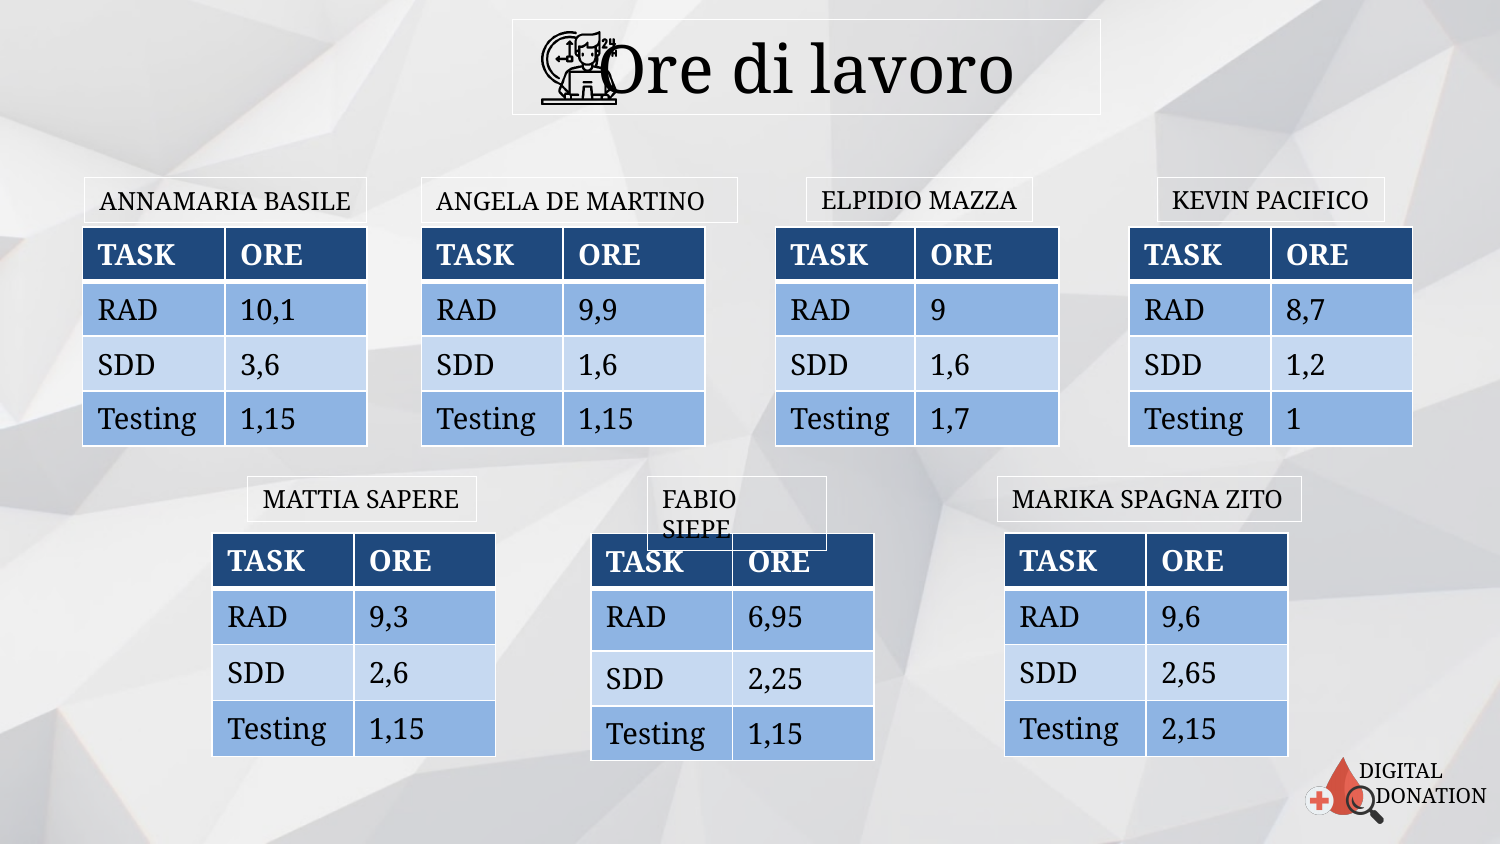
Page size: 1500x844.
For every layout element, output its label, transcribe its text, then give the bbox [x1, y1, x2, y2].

table_header TASK [1130, 228, 1270, 279]
table_header ORE [226, 228, 366, 279]
table_cell RAD [422, 284, 562, 335]
table_cell 3,6 [226, 337, 366, 390]
table_header ORE [916, 228, 1058, 279]
table_cell 1 [1272, 392, 1412, 445]
text_box ANNAMARIA BASILE [84, 177, 367, 223]
table_cell 1,15 [564, 392, 704, 445]
table_cell SDD [592, 652, 732, 705]
table_cell Testing [776, 392, 914, 445]
table_cell Testing [422, 392, 562, 445]
table_cell 1,2 [1272, 337, 1412, 390]
table_cell SDD [213, 645, 353, 700]
table_cell 9,9 [564, 284, 704, 335]
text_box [1301, 749, 1500, 824]
table_header ORE [733, 534, 873, 586]
table_cell 9,3 [355, 591, 495, 644]
table_cell 9,6 [1147, 591, 1287, 644]
text_box FABIO SIEPE [647, 476, 827, 551]
table_cell RAD [1130, 284, 1270, 335]
table_cell RAD [213, 591, 353, 644]
table_cell 2,6 [355, 645, 495, 700]
text_box ELPIDIO MAZZA [806, 177, 1033, 222]
table_cell 6,95 [733, 591, 873, 650]
picture [541, 31, 618, 105]
table_cell Il carico di lavoro è stato partizionato in maniera equa. [0, 0, 1500, 844]
table_cell 2,15 [1147, 701, 1287, 756]
table_cell Testing [83, 392, 224, 445]
text_box ANGELA DE MARTINO [421, 177, 738, 223]
table_header TASK [1005, 534, 1145, 586]
text_box MATTIA SAPERE [247, 476, 477, 522]
table_cell SDD [422, 337, 562, 390]
table_header ORE [1272, 228, 1412, 279]
table_cell 1,6 [916, 337, 1058, 390]
table_cell 8,7 [1272, 284, 1412, 335]
table_cell RAD [592, 591, 732, 650]
table_cell RAD [83, 284, 224, 335]
table_cell 1,7 [916, 392, 1058, 445]
table_cell 1,15 [355, 701, 495, 756]
table_cell 9 [916, 284, 1058, 335]
table_cell Testing [592, 707, 732, 760]
table_cell SDD [83, 337, 224, 390]
table_cell 2,25 [733, 652, 873, 705]
table_header ORE [1147, 534, 1287, 586]
text_box Ore di lavoro [512, 19, 1101, 115]
table_header TASK [422, 228, 562, 279]
text_box KEVIN PACIFICO [1157, 177, 1385, 222]
table_cell 2,65 [1147, 645, 1287, 700]
table_cell Testing [1005, 701, 1145, 756]
table_cell Testing [213, 701, 353, 756]
table_cell RAD [1005, 591, 1145, 644]
table_header TASK [592, 534, 732, 586]
table_header ORE [564, 228, 704, 279]
table_cell 10,1 [226, 284, 366, 335]
table_header TASK [213, 534, 353, 586]
table_cell SDD [776, 337, 914, 390]
table_cell 1,15 [733, 707, 873, 760]
table_cell 1,15 [226, 392, 366, 445]
table_cell 1,6 [564, 337, 704, 390]
table_cell RAD [776, 284, 914, 335]
table_header TASK [776, 228, 914, 279]
table_header ORE [355, 534, 495, 586]
table_cell Testing [1130, 392, 1270, 445]
text_box MARIKA SPAGNA ZITO [997, 476, 1302, 522]
table_cell SDD [1005, 645, 1145, 700]
table_header TASK [83, 228, 224, 279]
table_cell SDD [1130, 337, 1270, 390]
